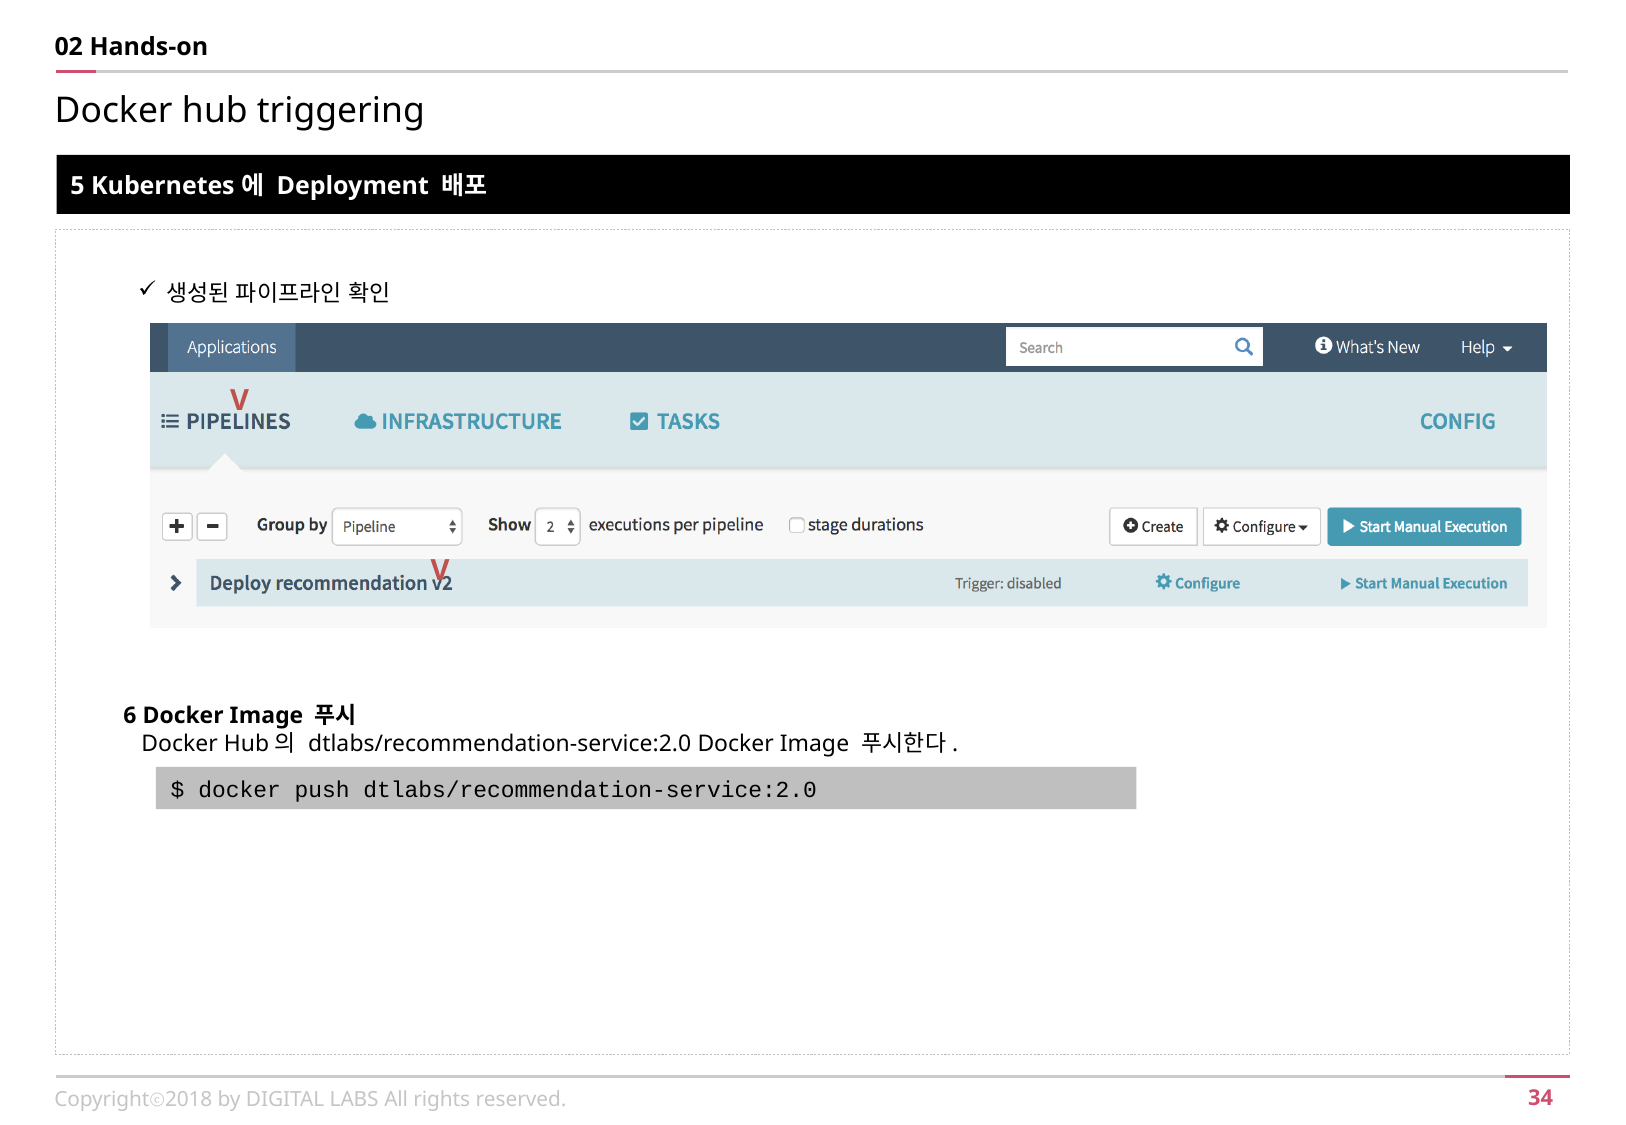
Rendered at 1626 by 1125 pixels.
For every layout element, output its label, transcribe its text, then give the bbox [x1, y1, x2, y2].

list Docker hub triggering [40, 79, 1569, 144]
list 02 Hands-on [40, 30, 937, 78]
text_box 생성된 파이프라인 확인 [123, 271, 406, 342]
footer Copyrightⓒ2018 by DIGITAL LABS All rights reserved. [39, 1072, 895, 1124]
text_box 6 Docker Image 푸시 Docker Hub의 dtlabs/recommendation-service:2.0 Docker Image 푸시한다. [108, 693, 973, 763]
list 5 Kubernetes에 Deployment 배포 [56, 154, 1570, 214]
text_box $ docker push dtlabs/recommendation-service:2.0 [154, 765, 1138, 811]
picture [149, 322, 1547, 628]
